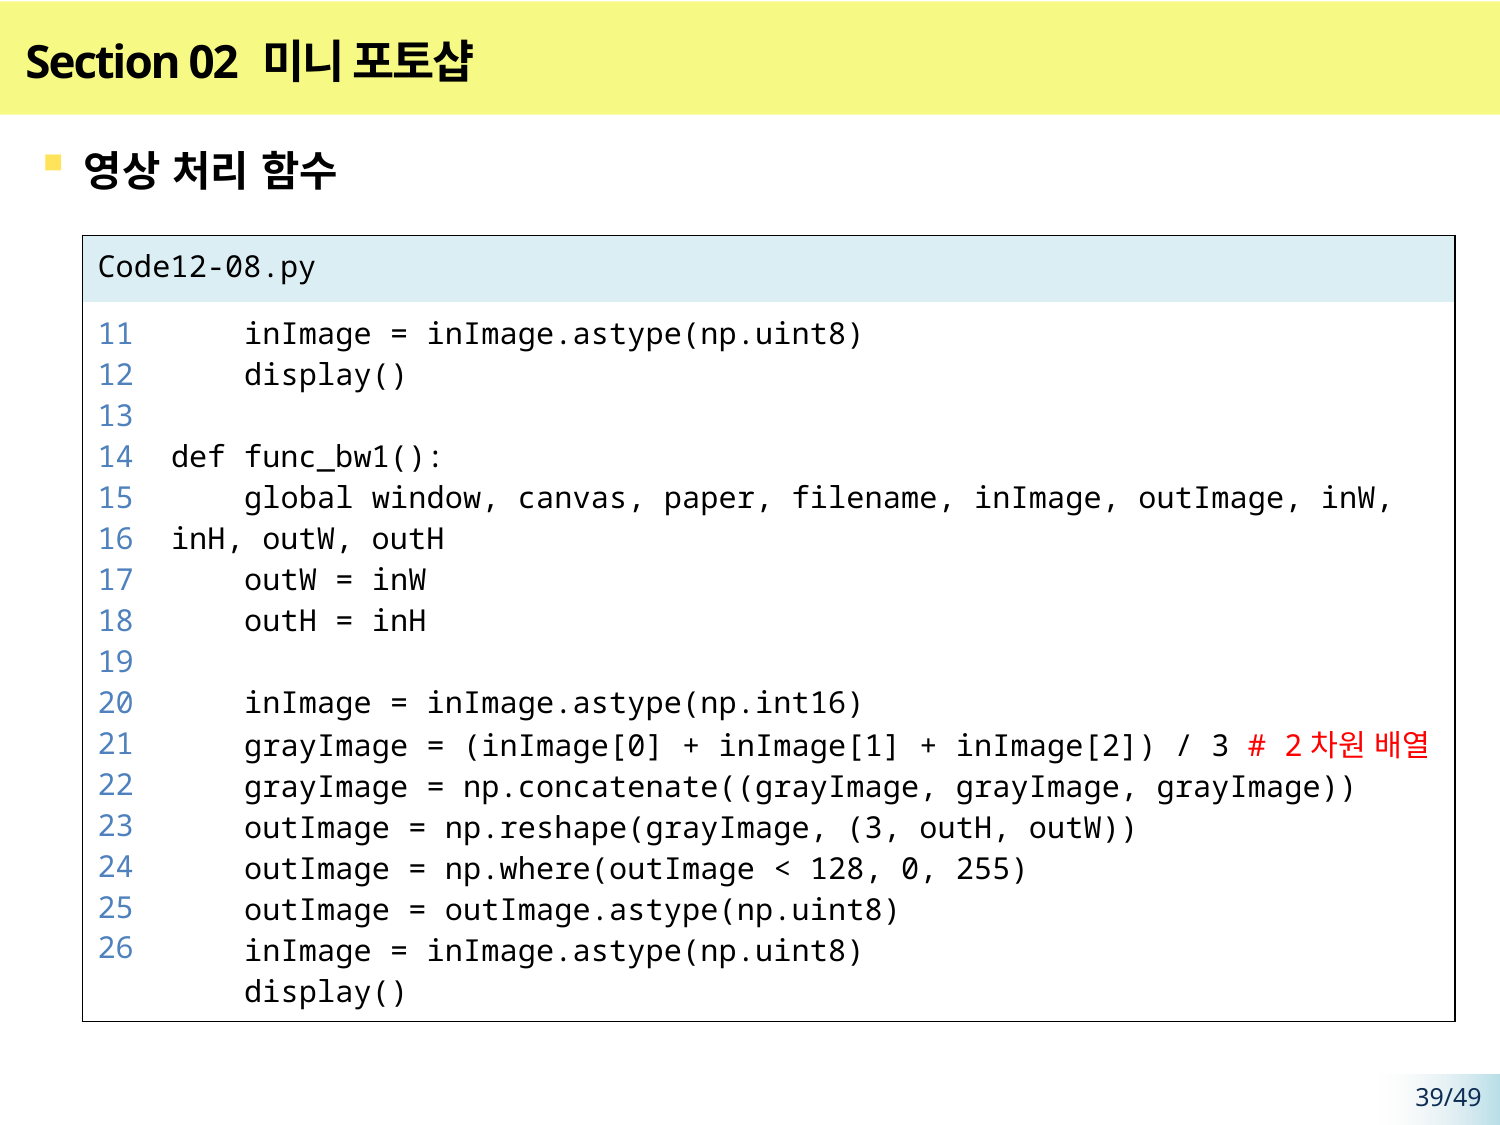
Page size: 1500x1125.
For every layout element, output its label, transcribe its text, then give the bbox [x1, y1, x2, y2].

table_cell 11 12 13 14 15 16 17 18 19 20 21 22 23 24 25 26 [83, 302, 156, 1021]
title Section 02 미니 포토샵 [10, 21, 1288, 99]
list 영상 처리 함수 [10, 126, 1481, 1057]
table_cell inImage = inImage.astype(np.uint8) display() def func_bw1(): global window, canvas, paper, filename, inImage, outImage, inW, inH, outW, outH outW = inW outH = inH inImage = inImage.astype(np.int16) grayImage = (inImage[0] + inImage[1] + inImage[2]) / 3 # 2차원 배열 grayImage = np.concatenate((grayImage, grayImage, grayImage)) outImage = np.reshape(grayImage, (3, outH, outW)) outImage = np.where(outImage < 128, 0, 255) outImage = outImage.astype(np.uint8) inImage = inImage.astype(np.uint8) display() [156, 302, 1454, 1021]
table_header Code12-08.py [83, 236, 1454, 302]
